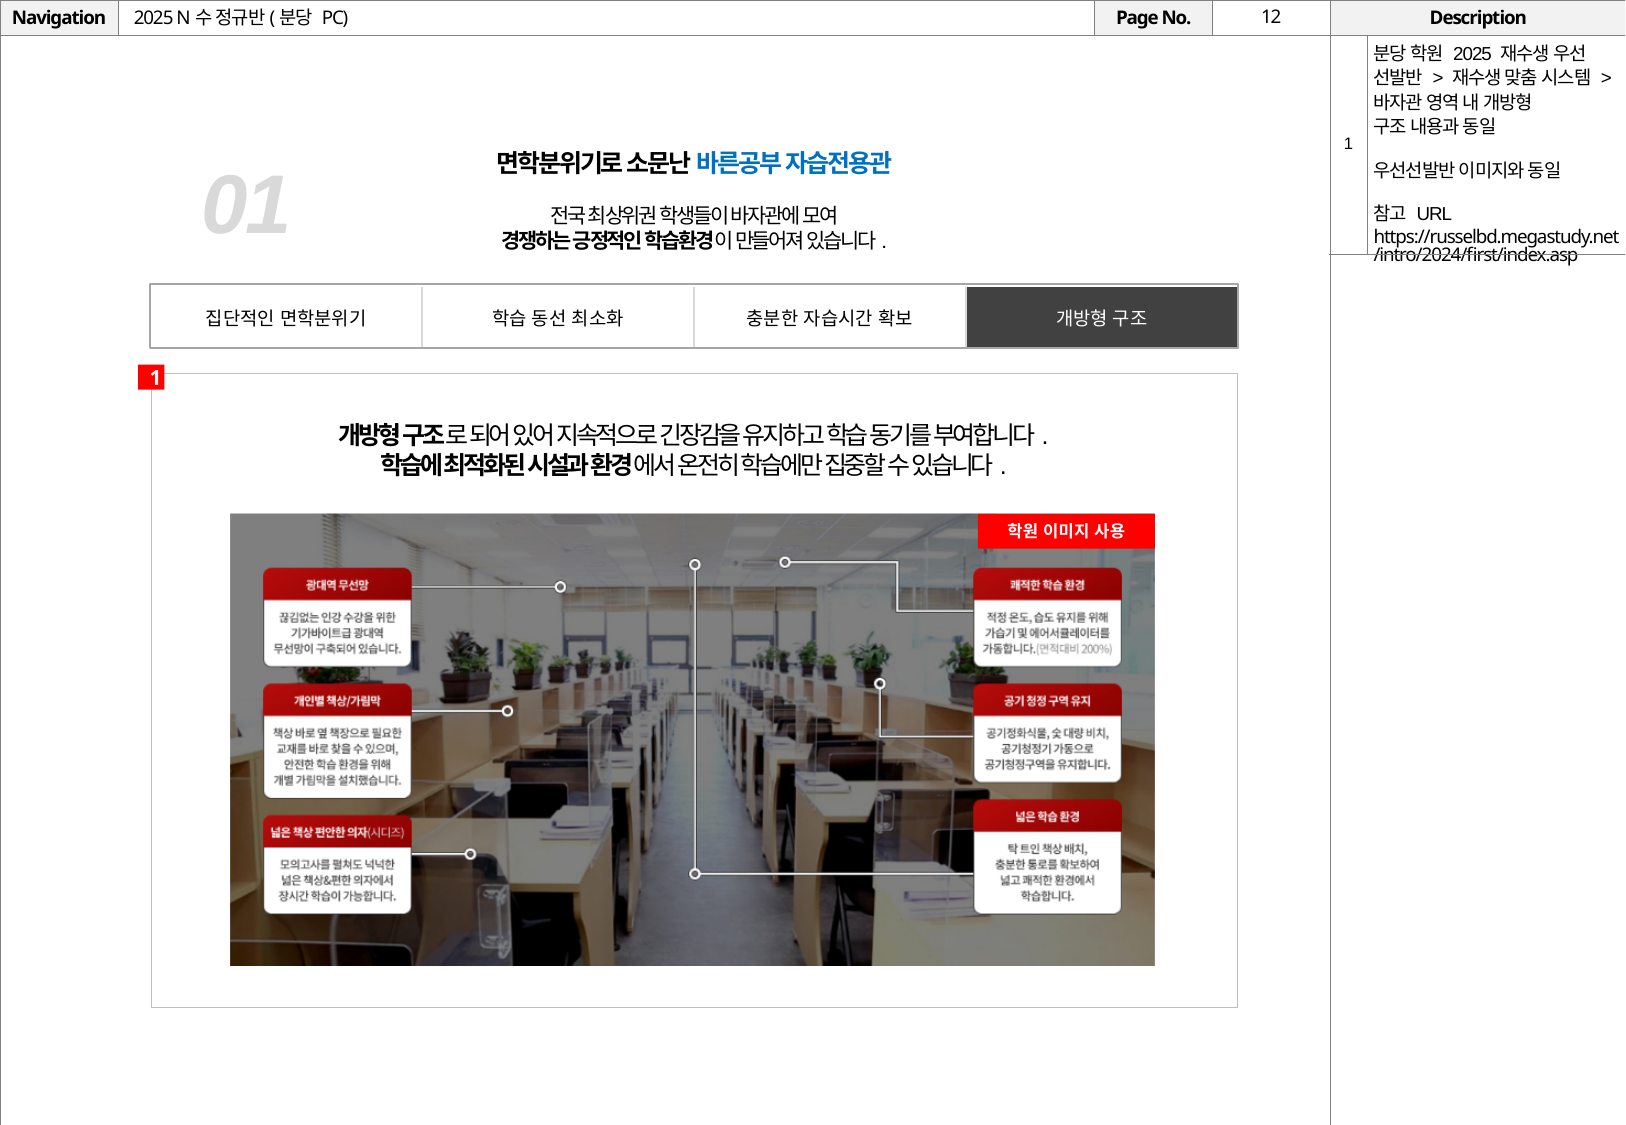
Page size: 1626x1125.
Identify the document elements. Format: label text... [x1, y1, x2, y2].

table_header 1 [1329, 36, 1367, 254]
text_box 1 [136, 363, 166, 392]
text_box 면학분위기로 소문난 바른공부 자습전용관 전국 최상위권 학생들이 바자관에 모여 경쟁하는 긍정적인 학습환경이 만들어져 있습니다. [150, 139, 1238, 260]
text_box 개방형 구조로 되어 있어 지속적으로 긴장감을 유지하고 학습 동기를 부여합니다. 학습에 최적화된 시설과 환경에서 온전히 학습에만 집중할 수 있습니다. [276, 412, 1112, 487]
text_box [149, 371, 1240, 1010]
picture [227, 513, 1156, 967]
table_header 분당 학원 2025 재수생 우선 선발반 > 재수생 맞춤 시스템 > 바자관 영역 내 개방형 구조 내용과 동일 우선선발반 이미지와 동일 참고 URL https://russelbd.megastudy.net/intro/2024/first/index.asp [1368, 36, 1625, 254]
text_box 01 [186, 142, 317, 258]
title 2025 N수 정규반(분당 PC) [118, 0, 1097, 35]
text_box [148, 282, 1240, 350]
